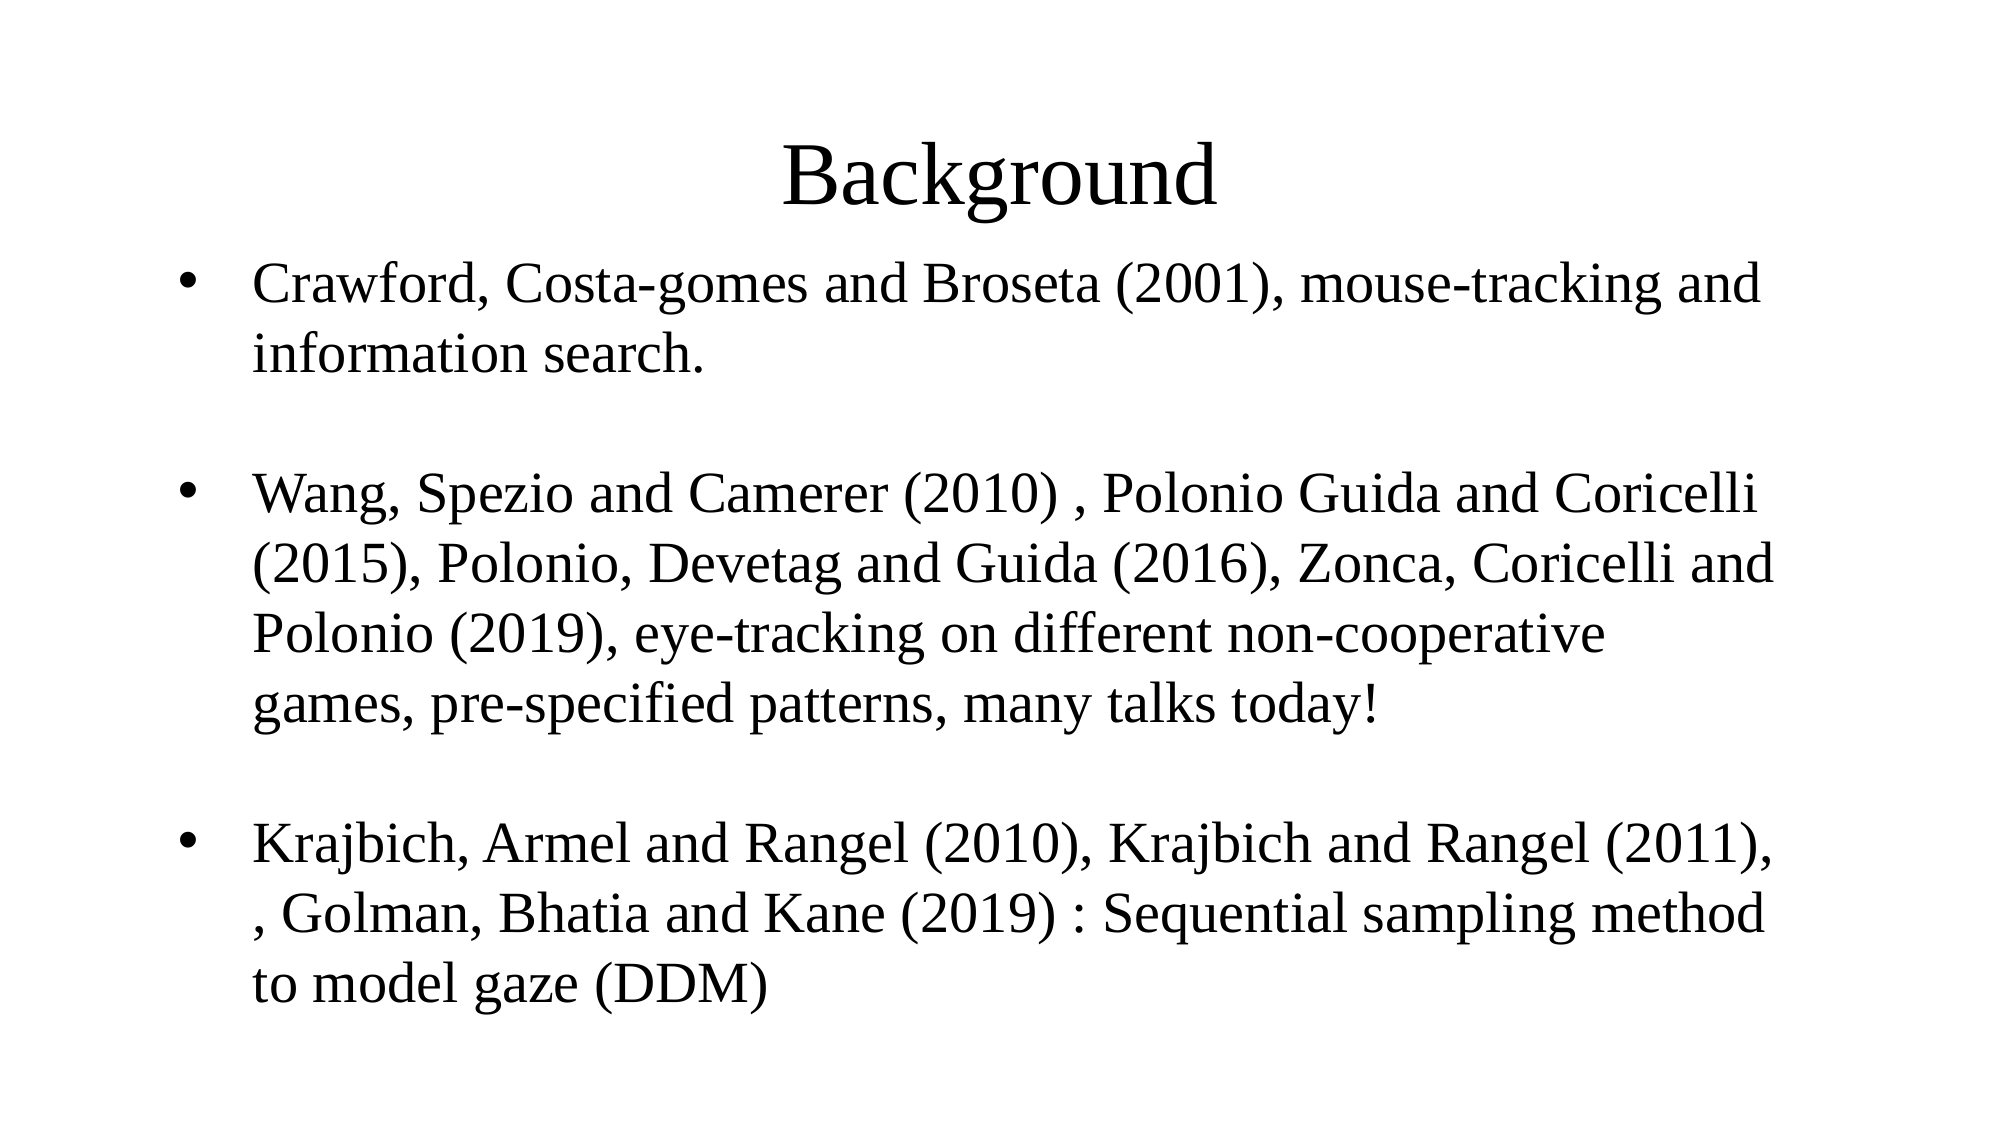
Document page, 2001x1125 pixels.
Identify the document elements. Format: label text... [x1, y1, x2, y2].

title Background [137, 59, 1863, 278]
text_box Crawford, Costa-gomes and Broseta (2001), mouse-tracking and information search. Wang, Spezio and Camerer (2010) , Polonio Guida and Coricelli (2015), Polonio, Devetag and Guida (2016), Zonca, Coricelli and Polonio (2019), eye-tracking on different non-cooperative games, pre-specified patterns, many talks today! Krajbich, Armel and Rangel (2010), Krajbich and Rangel (2011), , Golman, Bhatia and Kane (2019) : Sequential sampling method to model gaze (DDM) [163, 236, 1792, 1125]
